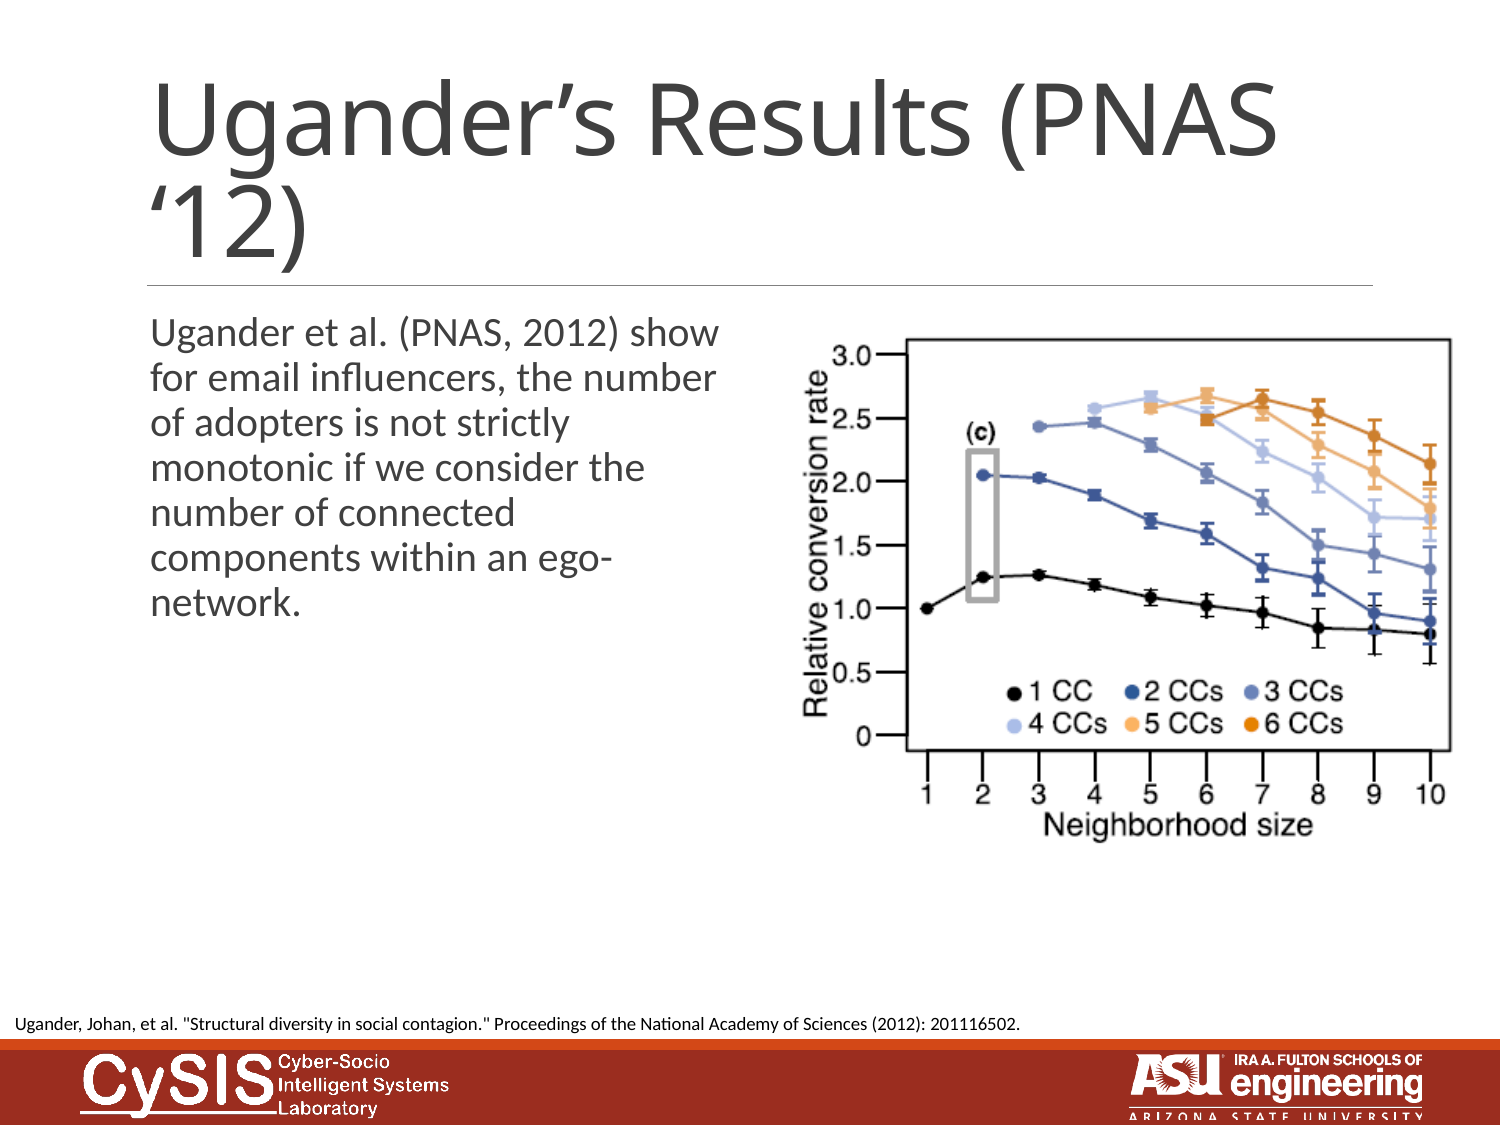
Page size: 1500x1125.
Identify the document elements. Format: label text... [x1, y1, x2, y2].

picture [776, 320, 1459, 852]
picture [60, 1042, 464, 1125]
title Ugander’s Results (PNAS ‘12) [135, 47, 1373, 285]
list Ugander et al. (PNAS, 2012) show for email influencers, the number of adopters is not strictly monotonic if we consider the number of connected components within an ego-network. [135, 302, 734, 963]
text_box Ugander, Johan, et al. "Structural diversity in social contagion." Proceedings of the National Academy of Sciences (2012): 201116502. [0, 1004, 1500, 1042]
